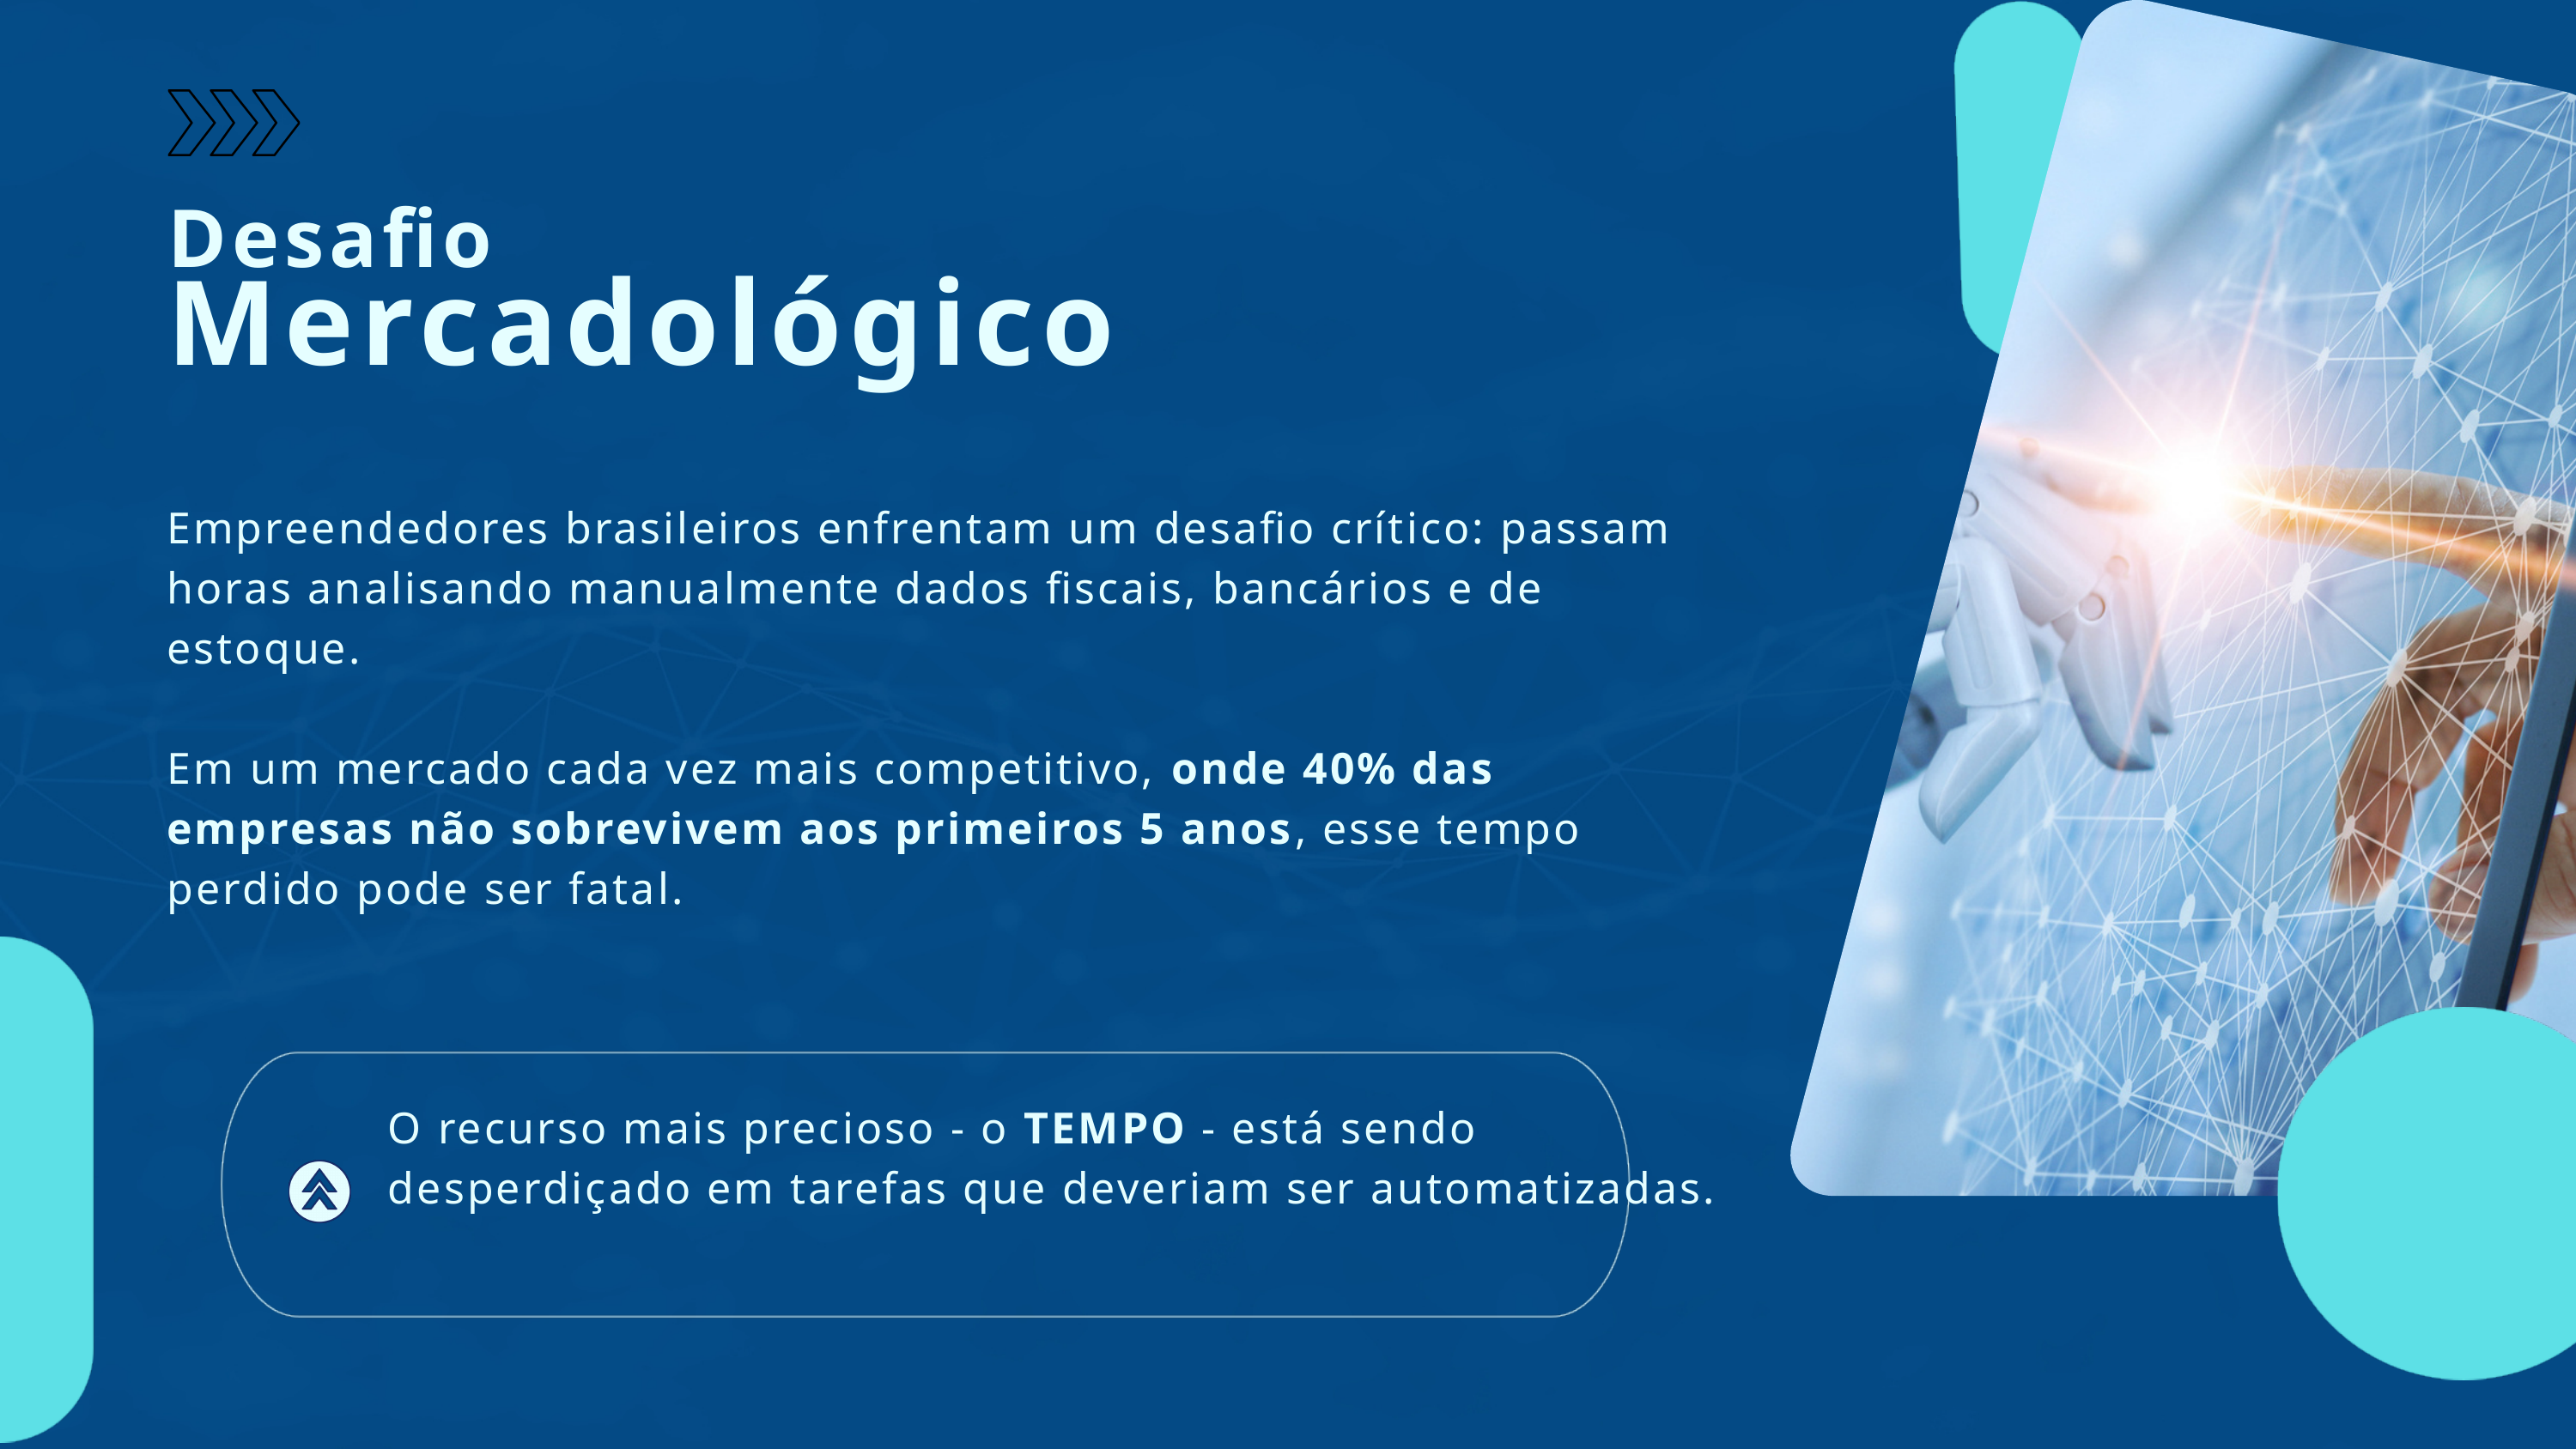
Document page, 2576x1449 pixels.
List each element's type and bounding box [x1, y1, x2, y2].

text_box [1784, 0, 2576, 1197]
text_box [0, 0, 2576, 1449]
